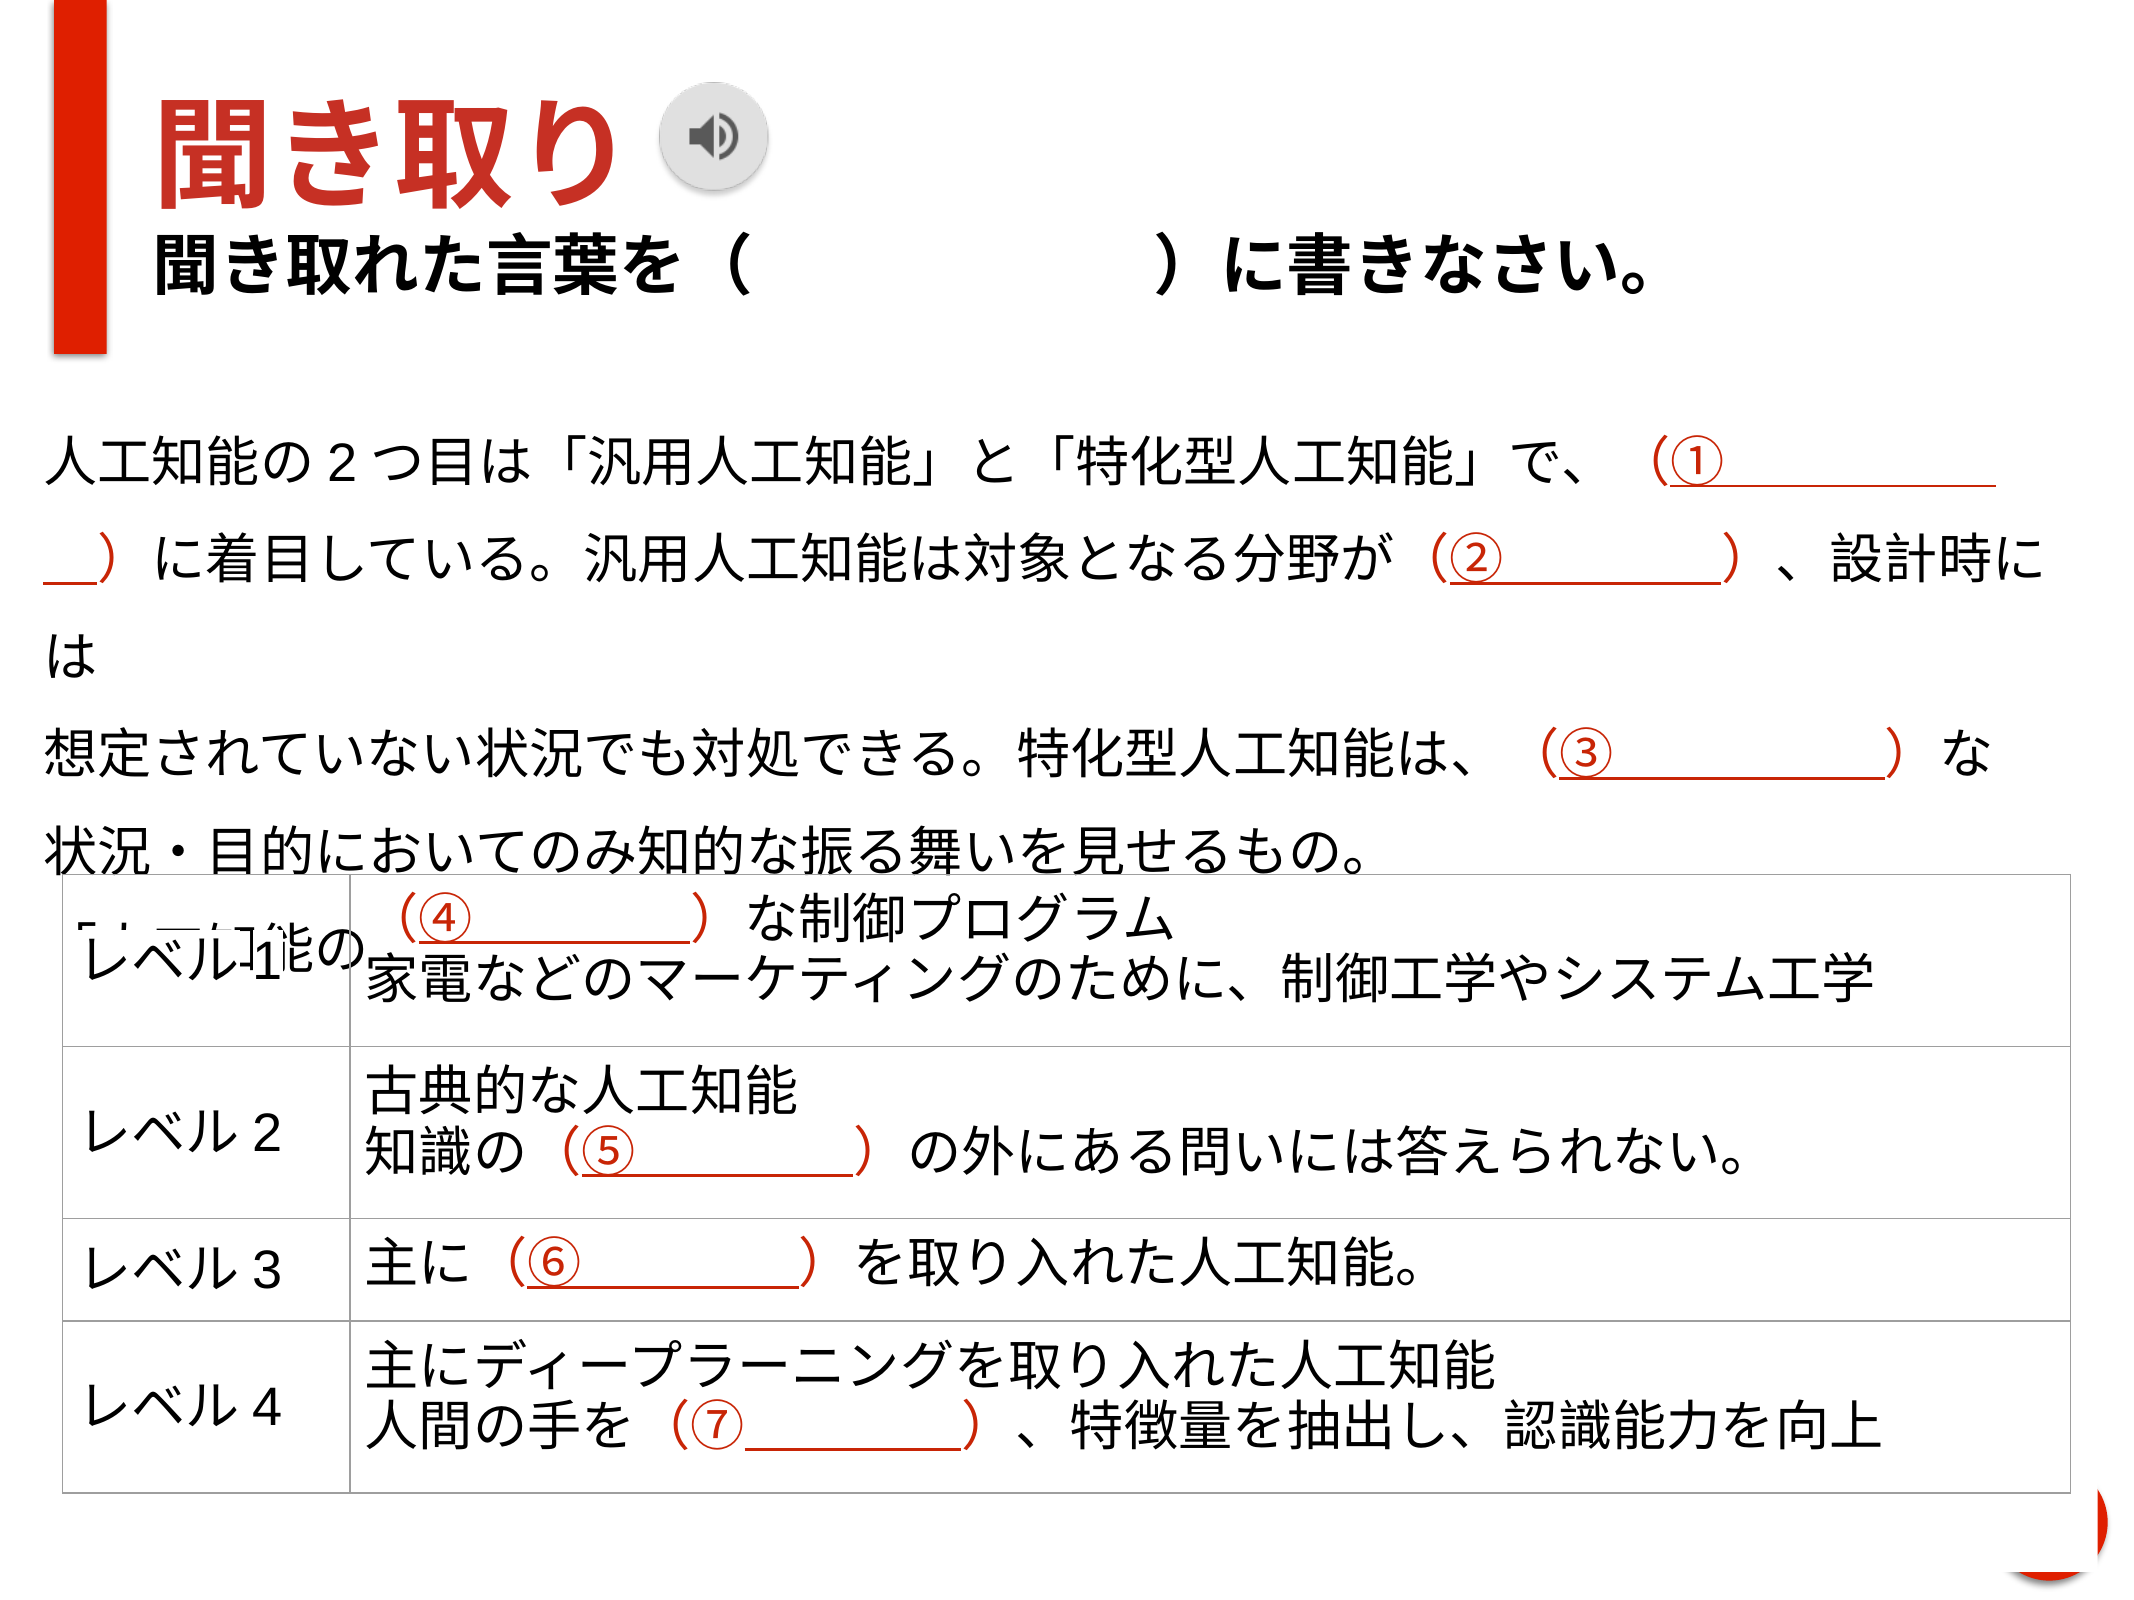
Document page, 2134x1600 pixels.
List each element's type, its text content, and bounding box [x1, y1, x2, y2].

table_cell 主にディープラーニングを取り入れた人工知能 人間の手を（⑦ ）、特徴量を抽出し、認識能力を向上 [351, 1322, 2070, 1492]
text_box 人工知能の2つ目は「汎用人工知能」と「特化型人工知能」で、（① ）に着目している。汎用人工知能は対象となる分野が（② ）、設計時には 想定されていない状況でも対処できる。特化型人工知能は、（③ ）な 状況・目的においてのみ知的な振る舞いを見せるもの。 「人工知能の発展段階」： [35, 387, 2098, 1572]
table_cell 古典的な人工知能 知識の（⑤ ）の外にある問いには答えられない。 [351, 1047, 2070, 1218]
table_cell 主に（⑥ ）を取り入れた人工知能。 [351, 1219, 2070, 1320]
table_cell レベル4 [63, 1322, 349, 1492]
title 聞き取り 聞き取れた言葉を（ ）に書きなさい。 [144, 17, 1932, 363]
table_cell レベル2 [63, 1047, 349, 1218]
table_cell レベル3 [63, 1219, 349, 1320]
table_header （④ ）な制御プログラム 家電などのマーケティングのために、制御工学やシステム工学 [351, 875, 2070, 1046]
table_header レベル1 [63, 875, 349, 1046]
picture [649, 71, 779, 201]
